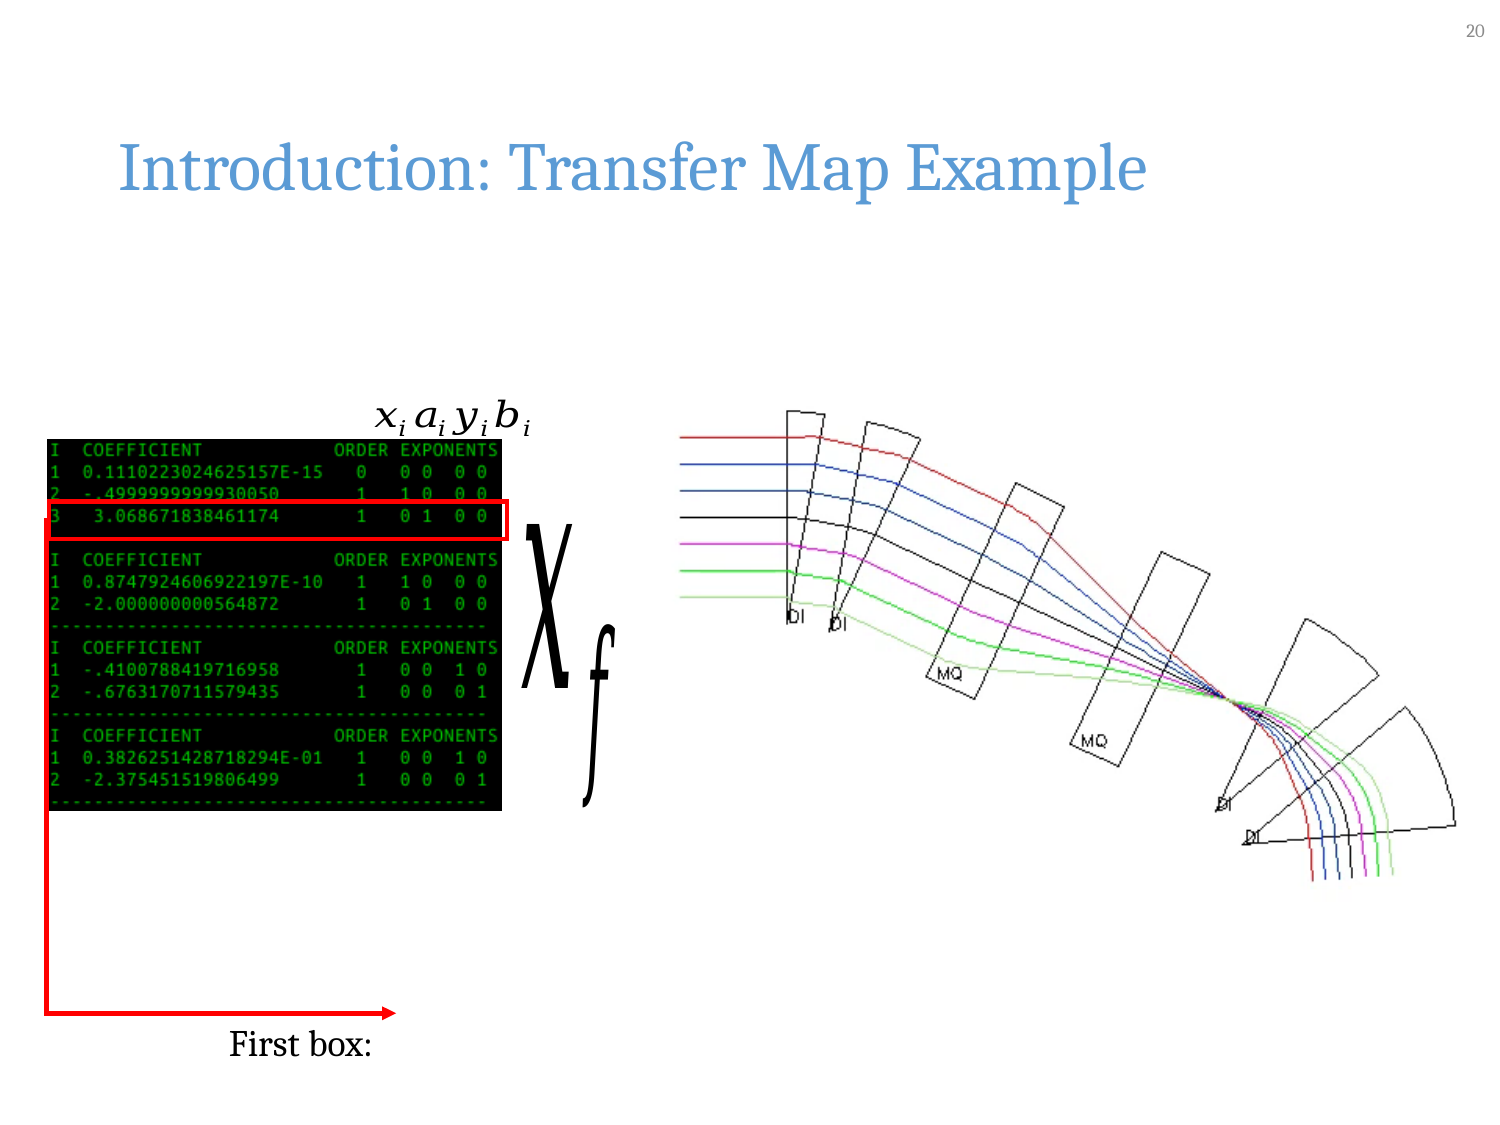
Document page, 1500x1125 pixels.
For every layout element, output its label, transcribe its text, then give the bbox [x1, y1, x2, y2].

title Introduction: Transfer Map Example [103, 59, 1397, 278]
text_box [49, 520, 396, 1014]
picture [47, 439, 502, 811]
text_box [502, 501, 508, 540]
slide_number 20 [1162, 0, 1500, 60]
picture [652, 373, 1486, 902]
